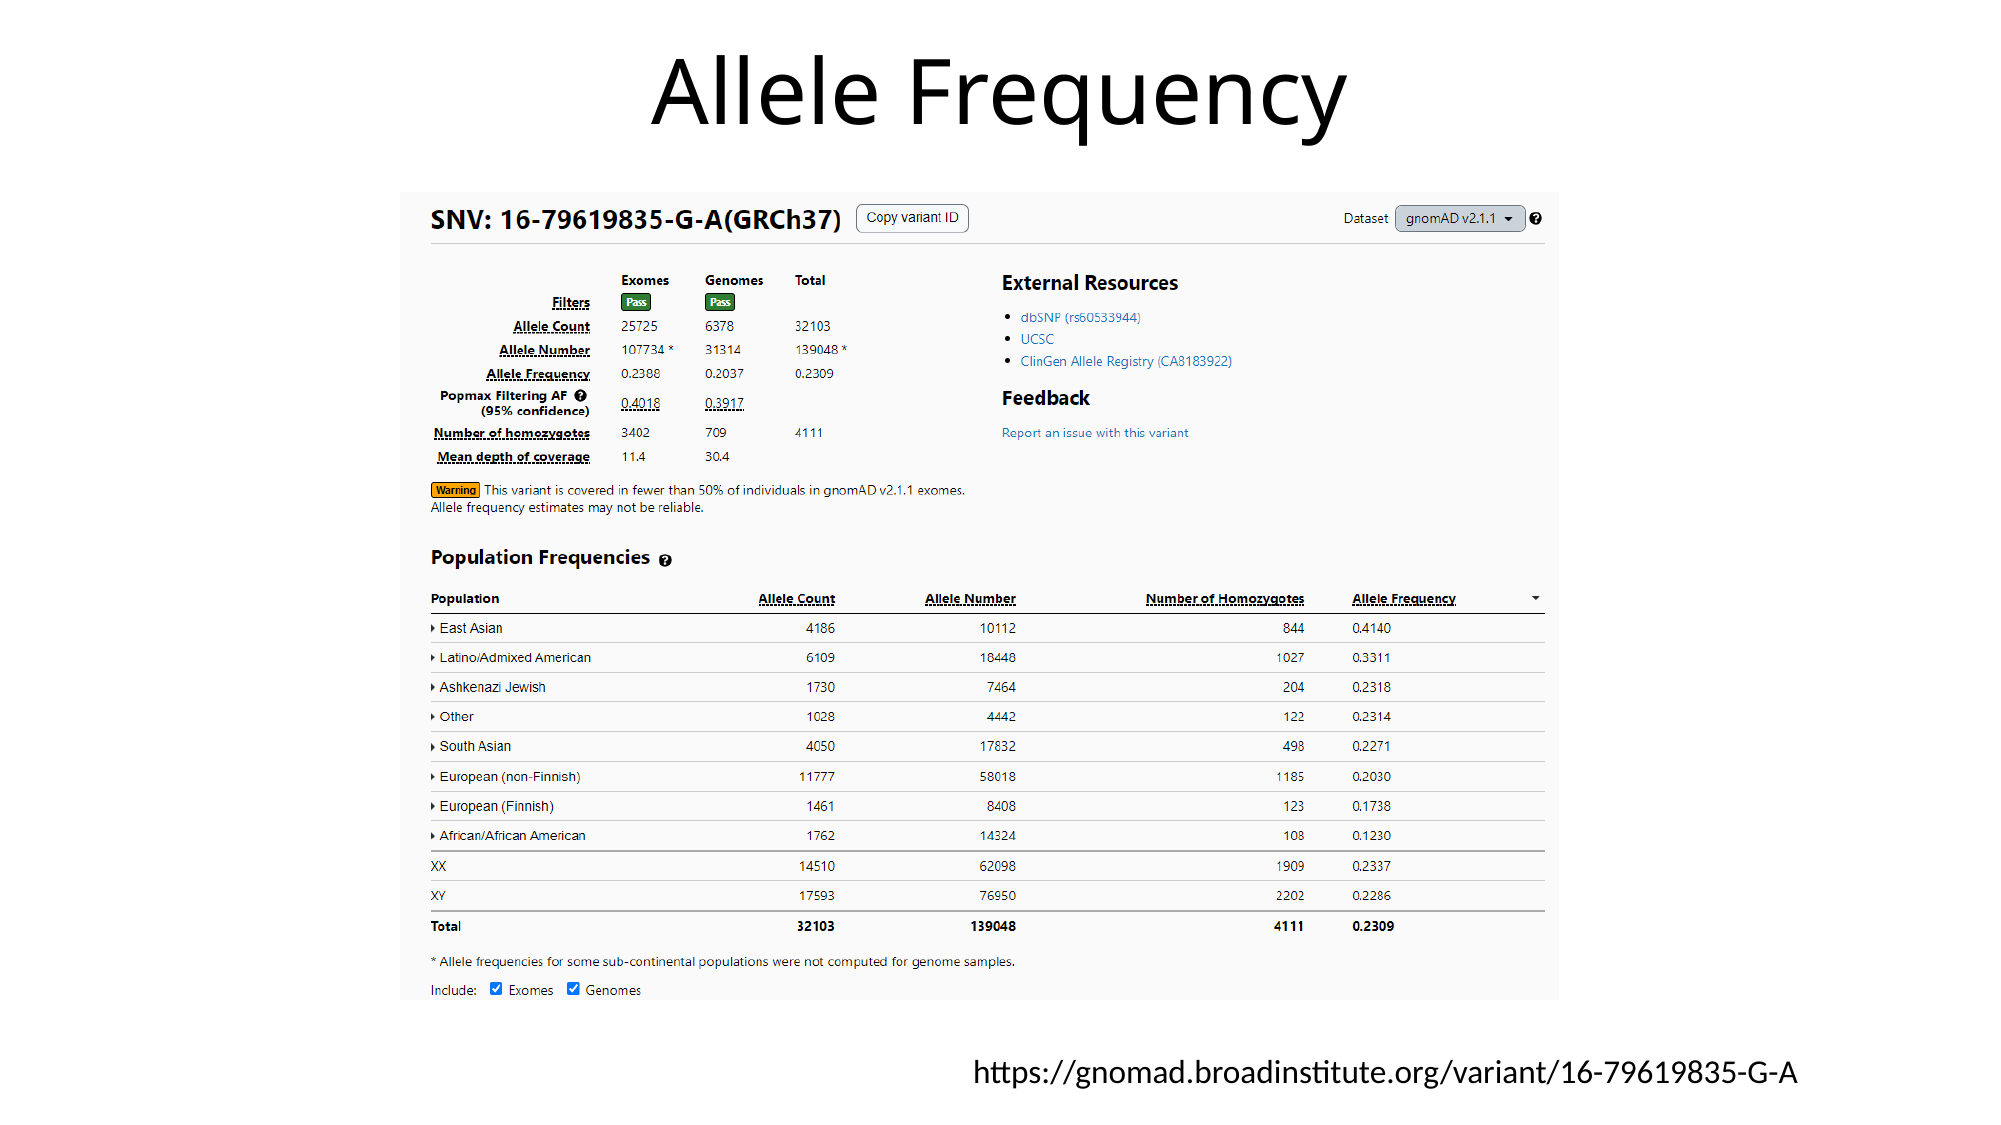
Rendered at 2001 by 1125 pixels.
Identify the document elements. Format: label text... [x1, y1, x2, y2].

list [400, 192, 1559, 1000]
text_box https://gnomad.broadinstitute.org/variant/16-79619835-G-A [958, 1042, 1959, 1098]
title Allele Frequency [137, 38, 1863, 152]
